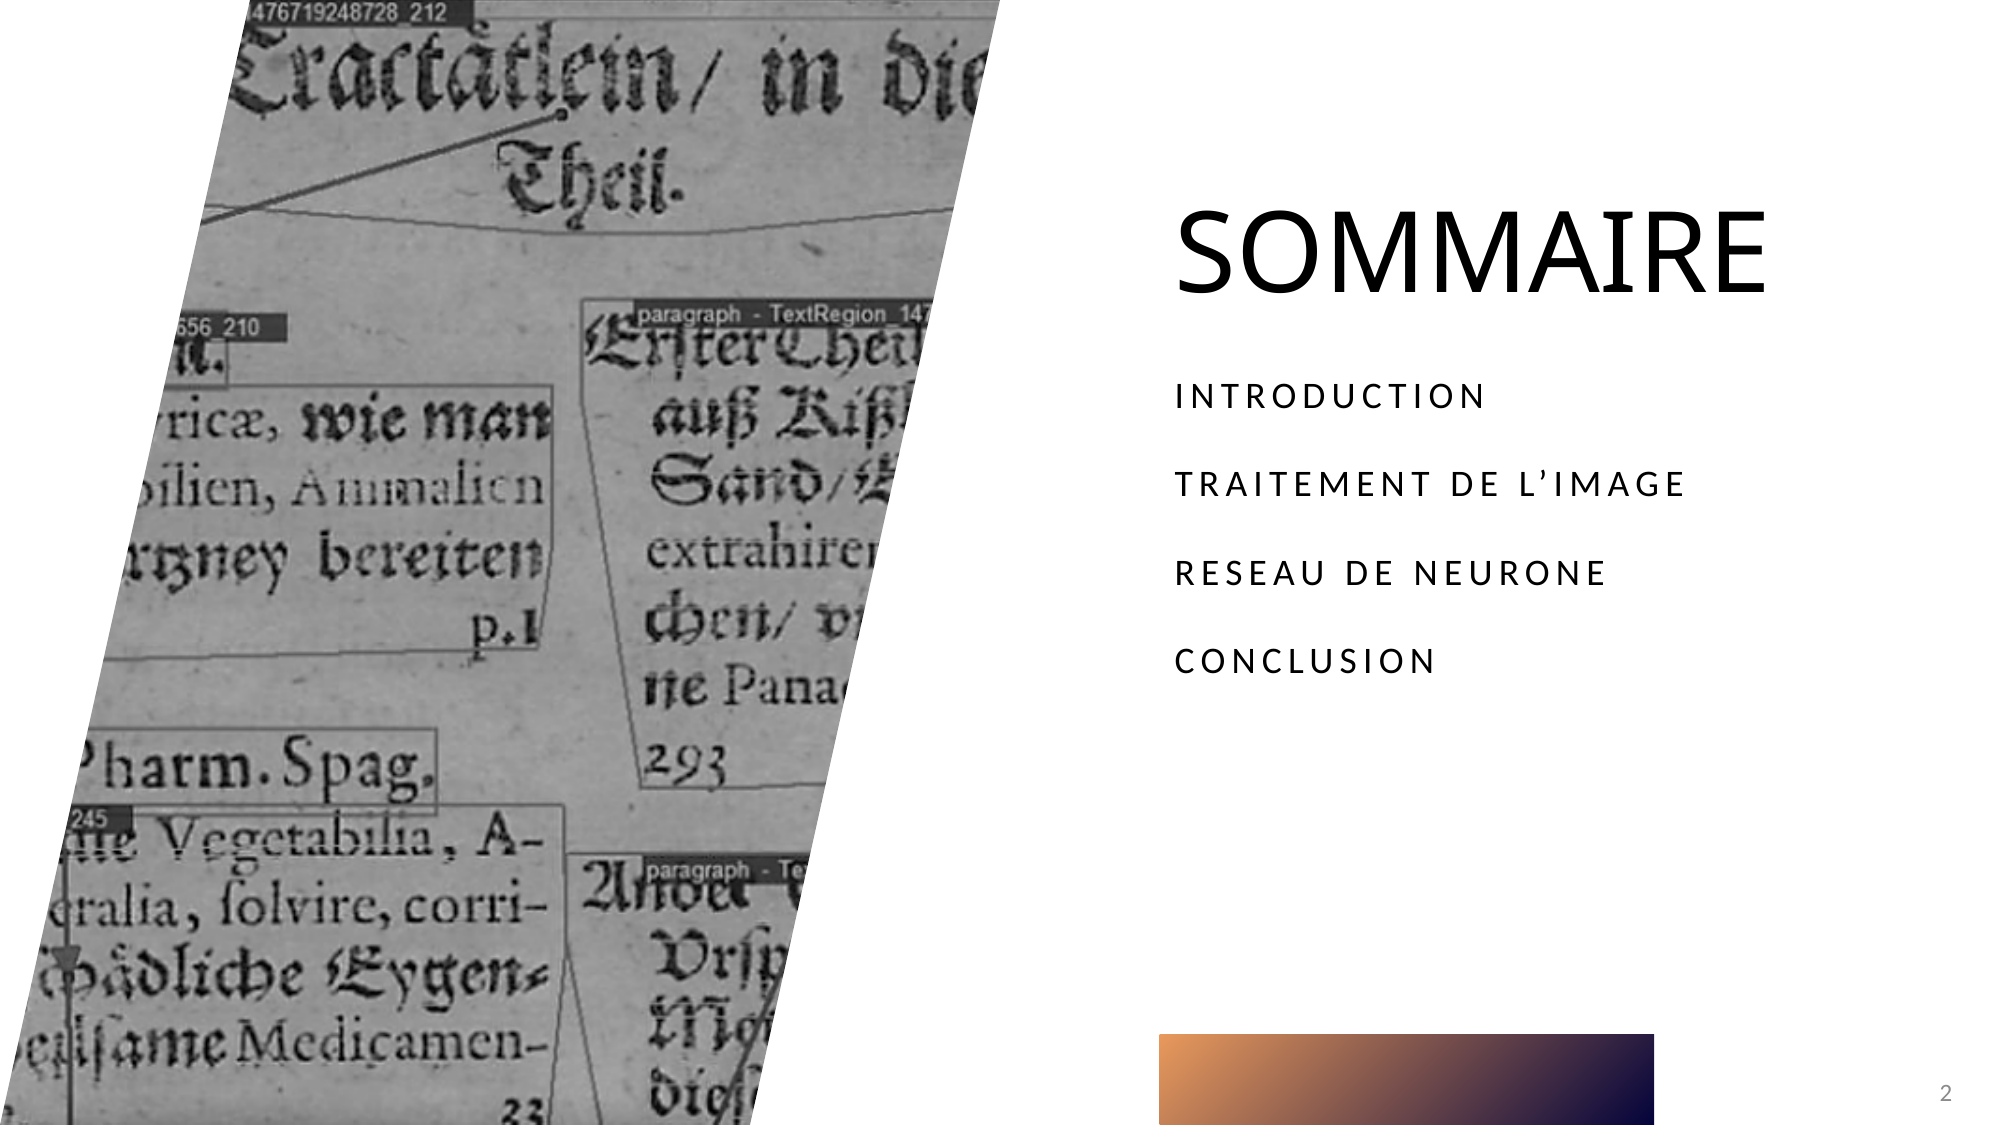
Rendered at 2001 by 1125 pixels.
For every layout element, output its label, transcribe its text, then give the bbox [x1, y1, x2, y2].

list INTRODUCTION TRAITEMENT DE L’IMAGE RESEAU DE NEURONE CONCLUSION [1159, 341, 1835, 965]
slide_number 2 [1894, 1061, 1968, 1121]
picture [0, 0, 1000, 1125]
title SOMMAIRE [1159, 105, 1955, 341]
